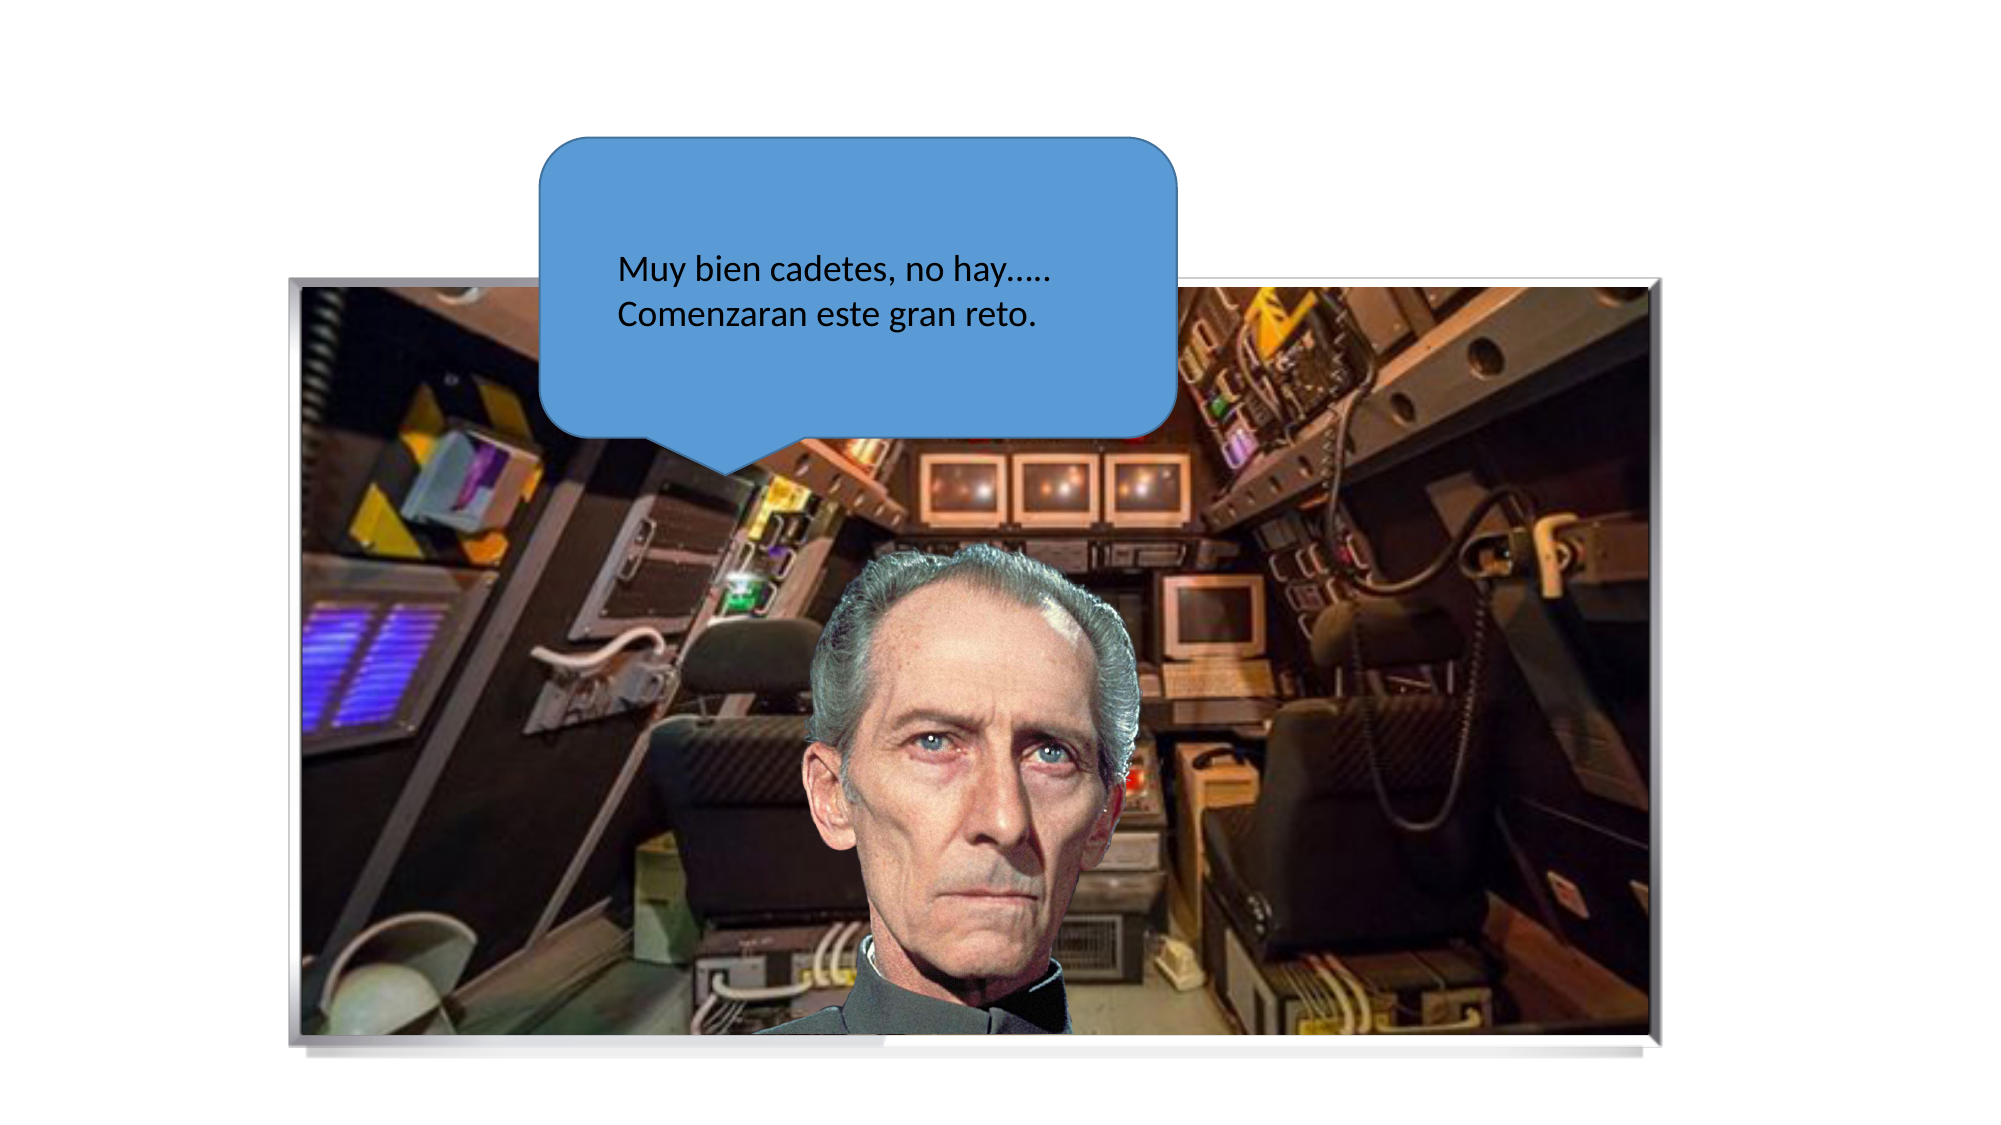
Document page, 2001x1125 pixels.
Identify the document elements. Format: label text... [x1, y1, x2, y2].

text_box [538, 136, 1178, 268]
picture [279, 268, 1671, 1067]
text_box Muy bien cadetes, no hay….. Comenzaran este gran reto. [602, 236, 1114, 268]
